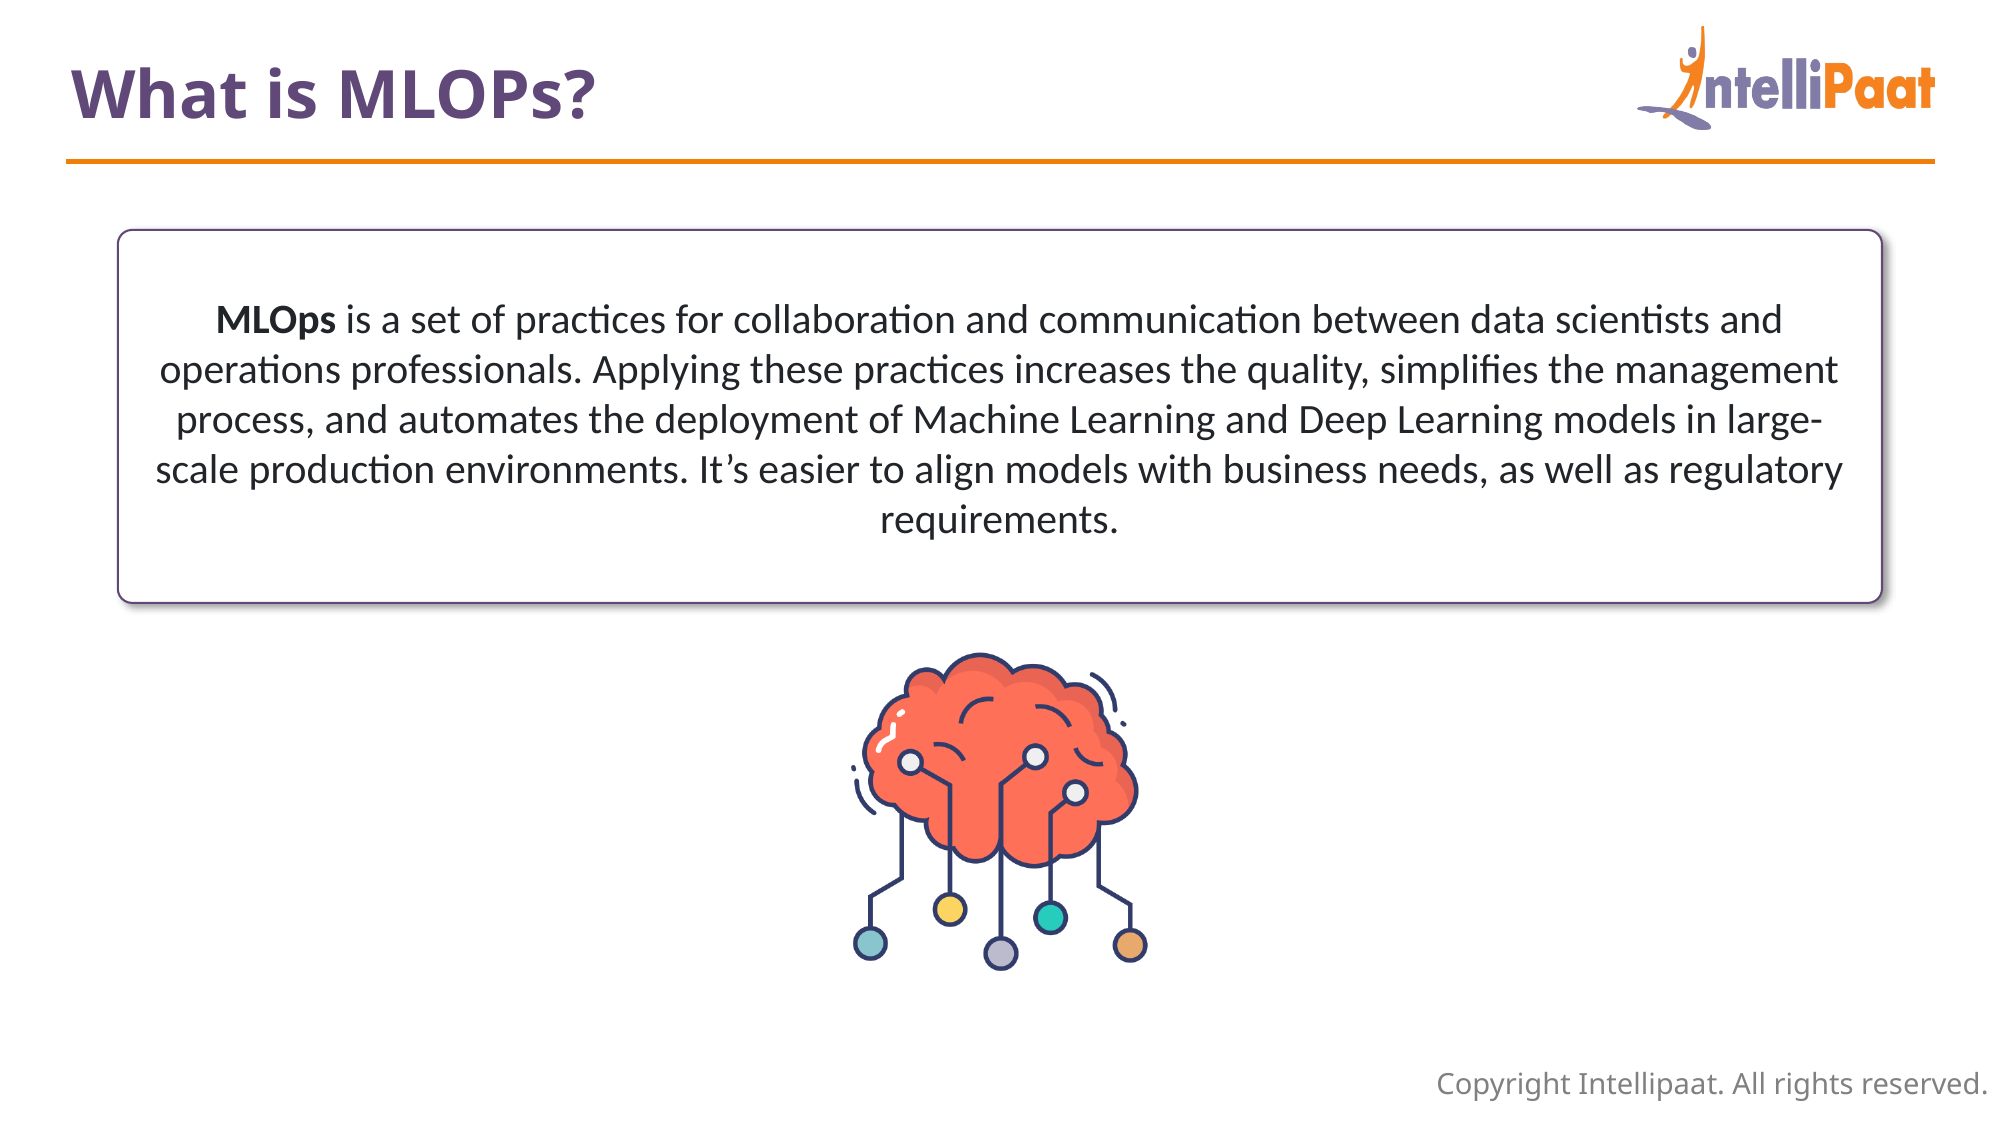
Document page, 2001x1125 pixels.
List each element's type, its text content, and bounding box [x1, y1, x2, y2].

text_box MLOps is a set of practices for collaboration and communication between data scientists and operations professionals. Applying these practices increases the quality, simplifies the management process, and automates the deployment of Machine Learning and Deep Learning models in large-scale production environments. It’s easier to align models with business needs, as well as regulatory requirements. [116, 228, 1884, 604]
text_box What is MLOPs? [71, 33, 1492, 160]
picture [1637, 26, 1935, 130]
picture [829, 641, 1171, 982]
